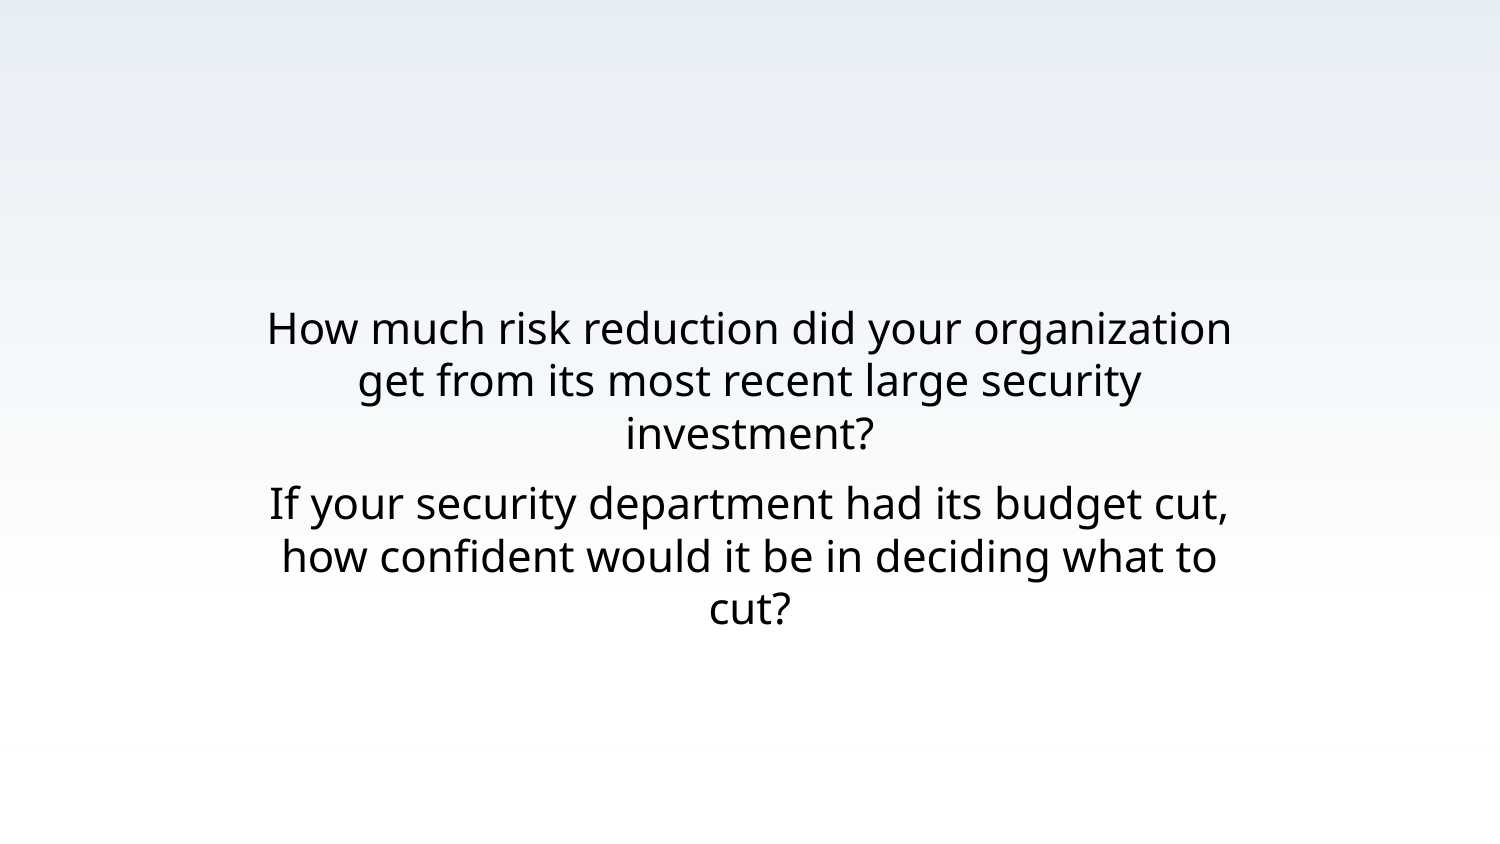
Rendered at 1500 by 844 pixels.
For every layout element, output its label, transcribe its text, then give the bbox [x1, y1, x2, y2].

text_box If your security department had its budget cut, how confident would it be in deciding what to cut? [228, 468, 1272, 642]
text_box How much risk reduction did your organization get from its most recent large security investment? [228, 293, 1272, 466]
